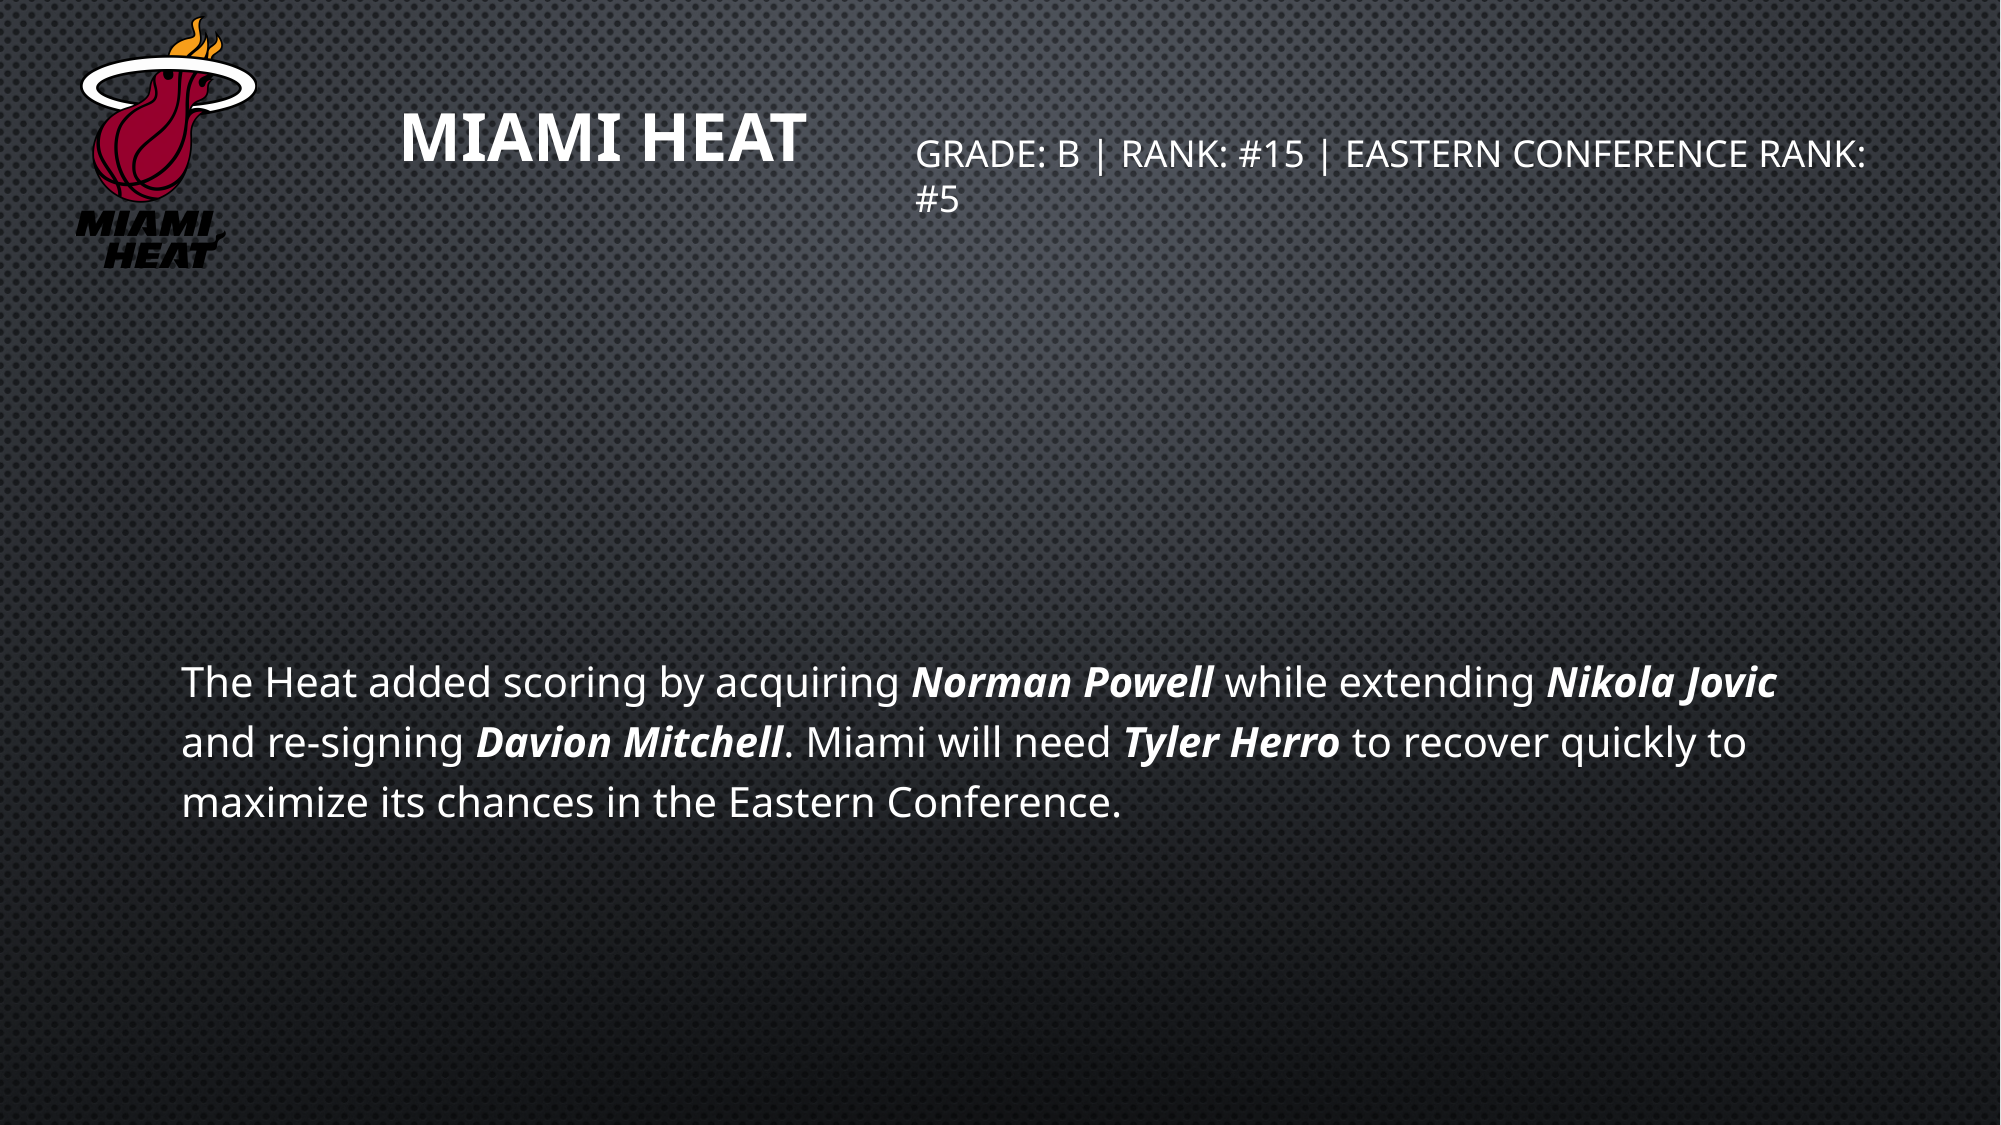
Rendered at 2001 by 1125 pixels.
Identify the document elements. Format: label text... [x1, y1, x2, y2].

picture [66, 0, 267, 283]
text_box Miami heat [383, 41, 2000, 228]
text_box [166, 329, 1834, 593]
text_box The Heat added scoring by acquiring Norman Powell while extending Nikola Jovic and re-signing Davion Mitchell. Miami will need Tyler Herro to recover quickly to maximize its chances in the Eastern Conference. [166, 638, 1833, 834]
